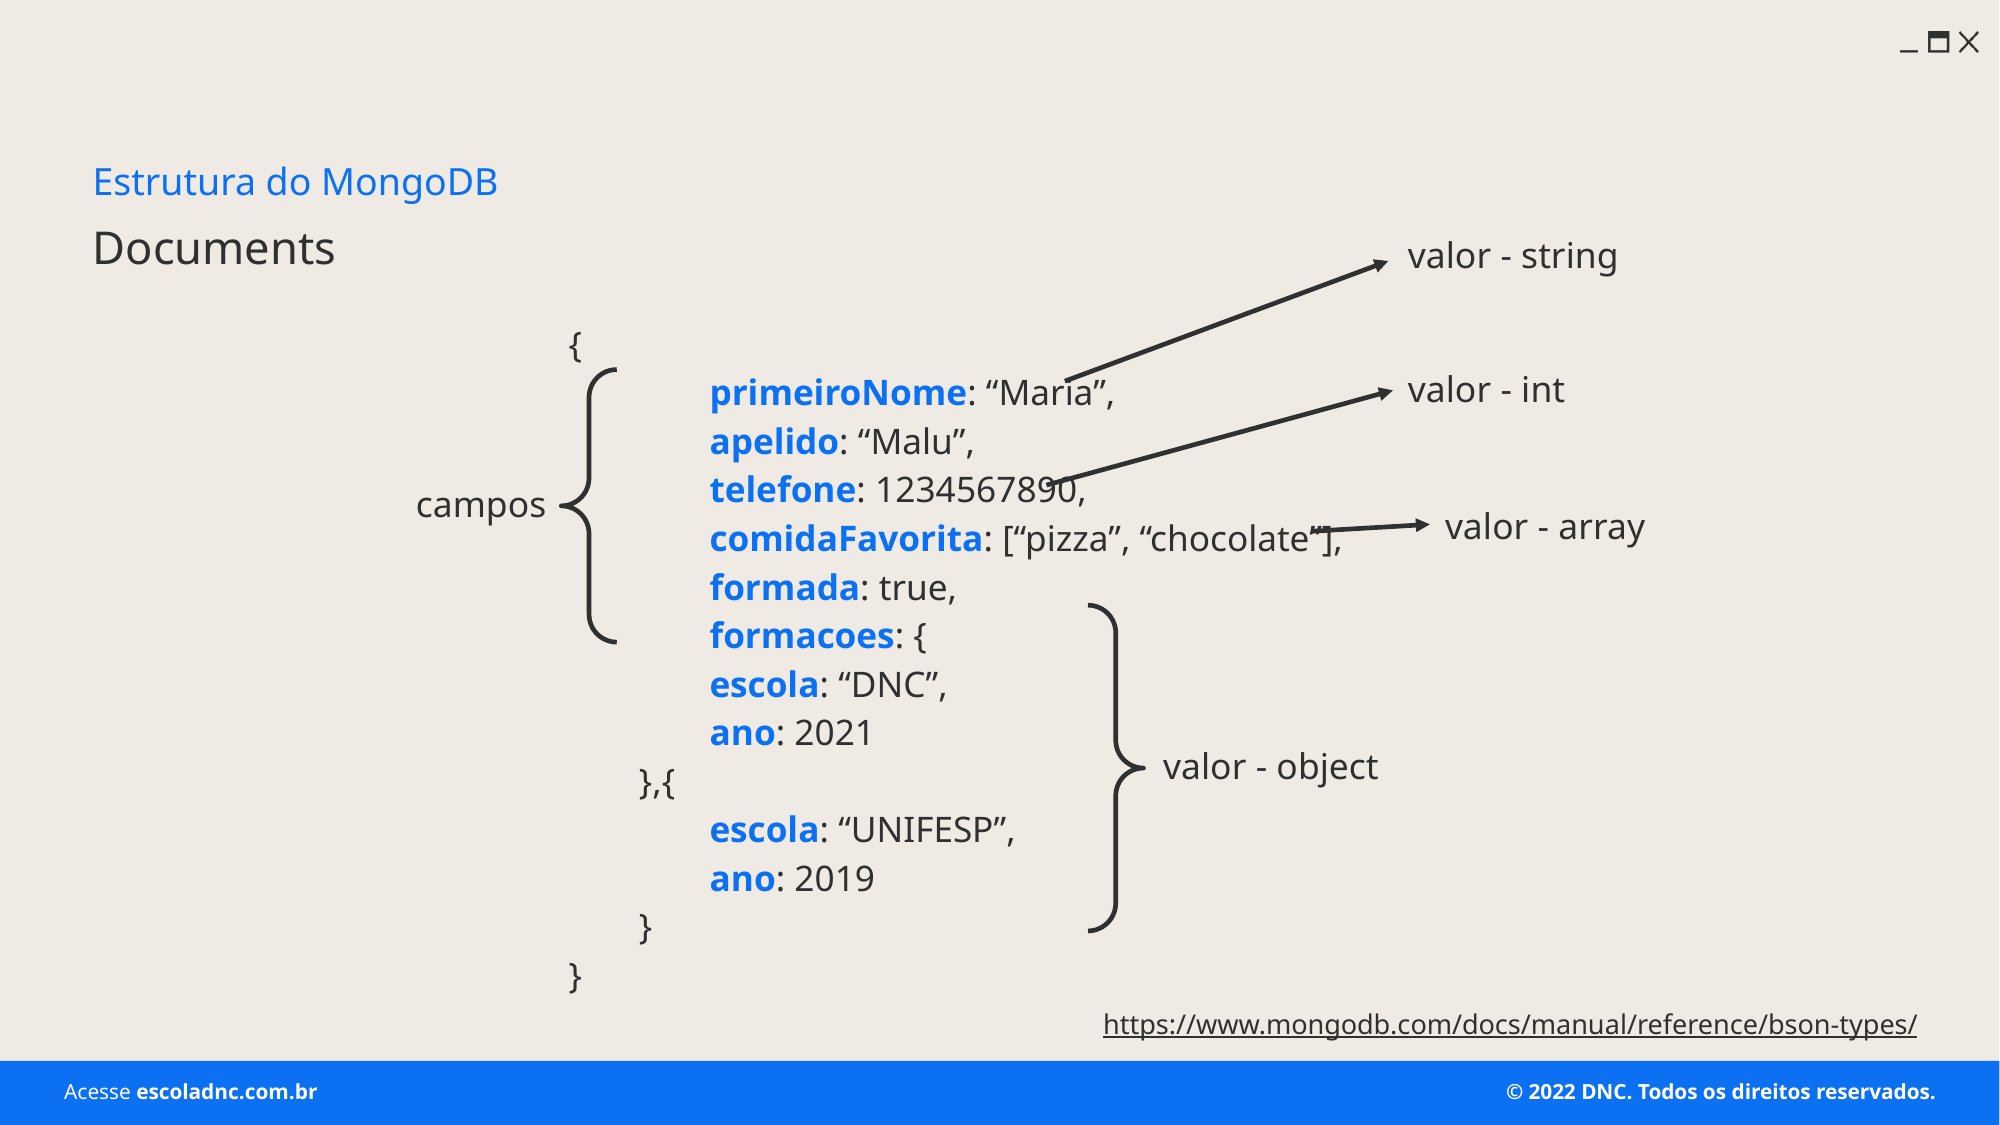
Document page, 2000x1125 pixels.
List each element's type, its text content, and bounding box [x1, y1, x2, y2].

subtitle valor - string [1392, 219, 1839, 296]
subtitle valor - object [1148, 730, 1594, 806]
title Estrutura do MongoDB [77, 155, 1130, 220]
title Documents [77, 220, 924, 283]
subtitle valor - array [1429, 490, 1876, 566]
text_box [1064, 260, 1389, 382]
subtitle campos [320, 468, 562, 544]
list { primeiroNome: “Maria”, apelido: “Malu”, telefone: 1234567890, comidaFavorita: [“pizza”, “chocolate”], formada: true, formacoes: { escola: “DNC”, ano: 2021 },{ escola: “UNIFESP”, ano: 2019 } } [553, 308, 1446, 1005]
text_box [1311, 524, 1431, 532]
subtitle valor - int [1392, 353, 1839, 429]
subtitle https://www.mongodb.com/docs/manual/reference/bson-types/ [1088, 988, 1981, 1064]
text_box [1046, 390, 1394, 486]
text_box [562, 369, 617, 643]
picture [1900, 31, 1979, 53]
text_box [1088, 605, 1144, 931]
